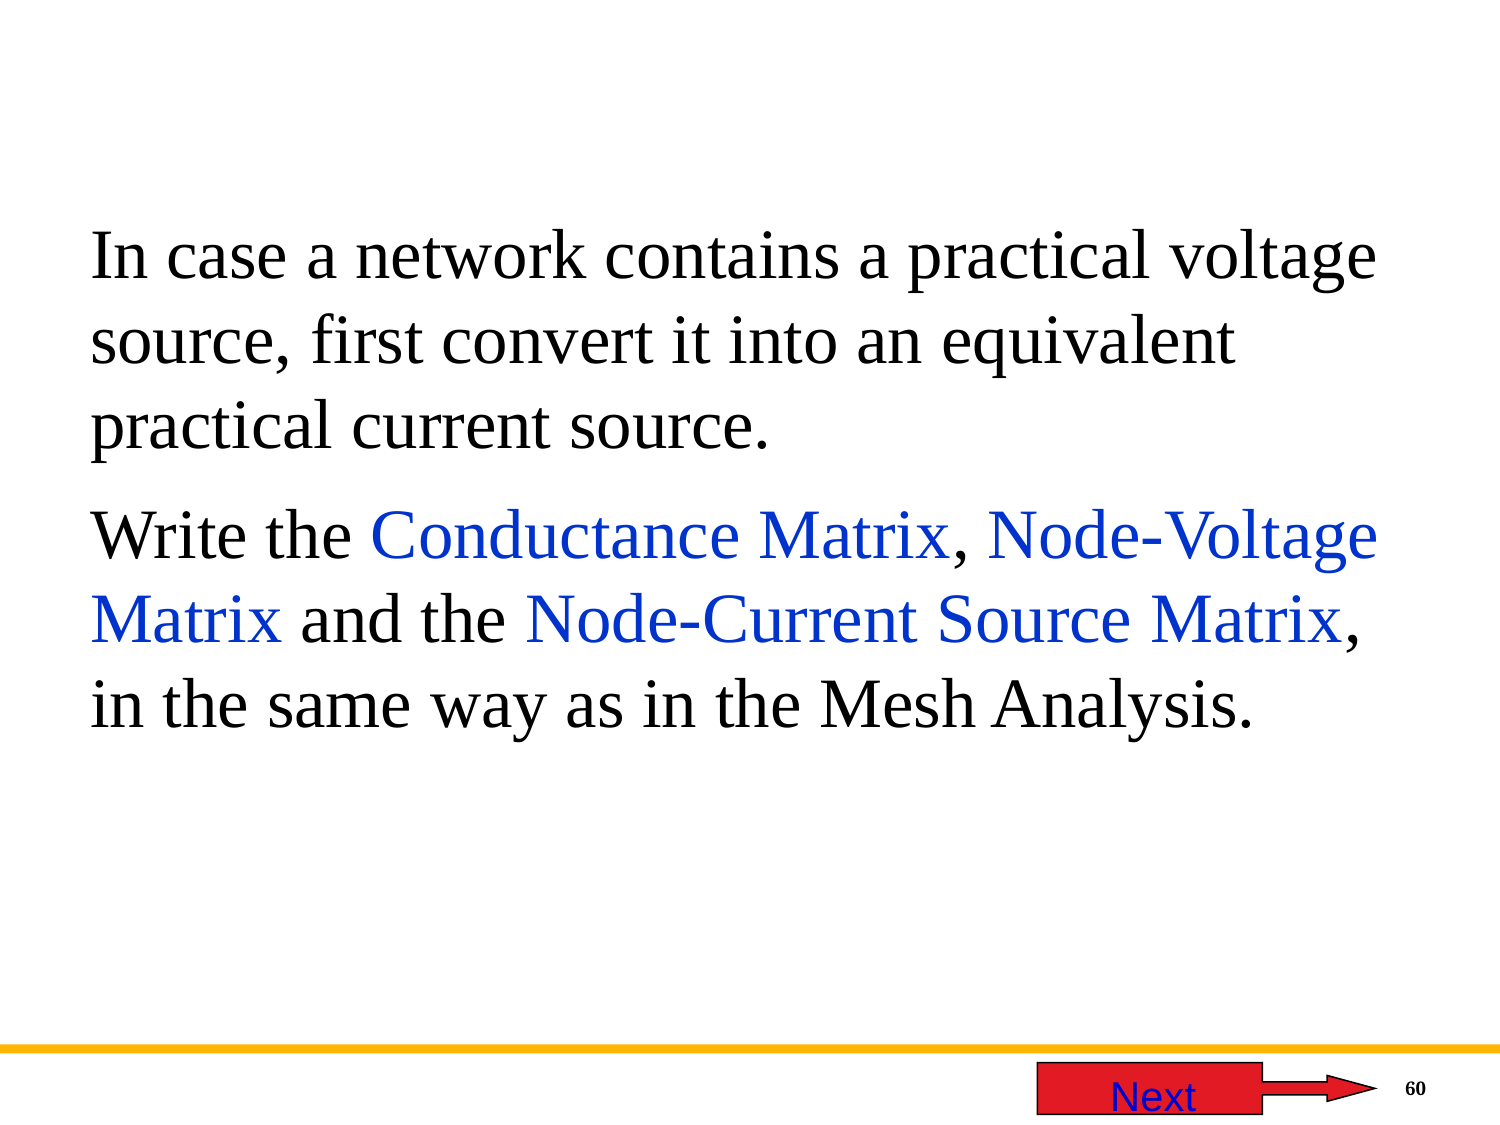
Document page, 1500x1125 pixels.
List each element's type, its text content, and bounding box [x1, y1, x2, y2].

list In case a network contains a practical voltage source, first convert it into an equivalent practical current source. Write the Conductance Matrix, Node-Voltage Matrix and the Node-Current Source Matrix, in the same way as in the Mesh Analysis. [75, 200, 1425, 1005]
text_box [1037, 1062, 1375, 1125]
slide_number 60 [1375, 1071, 1442, 1109]
